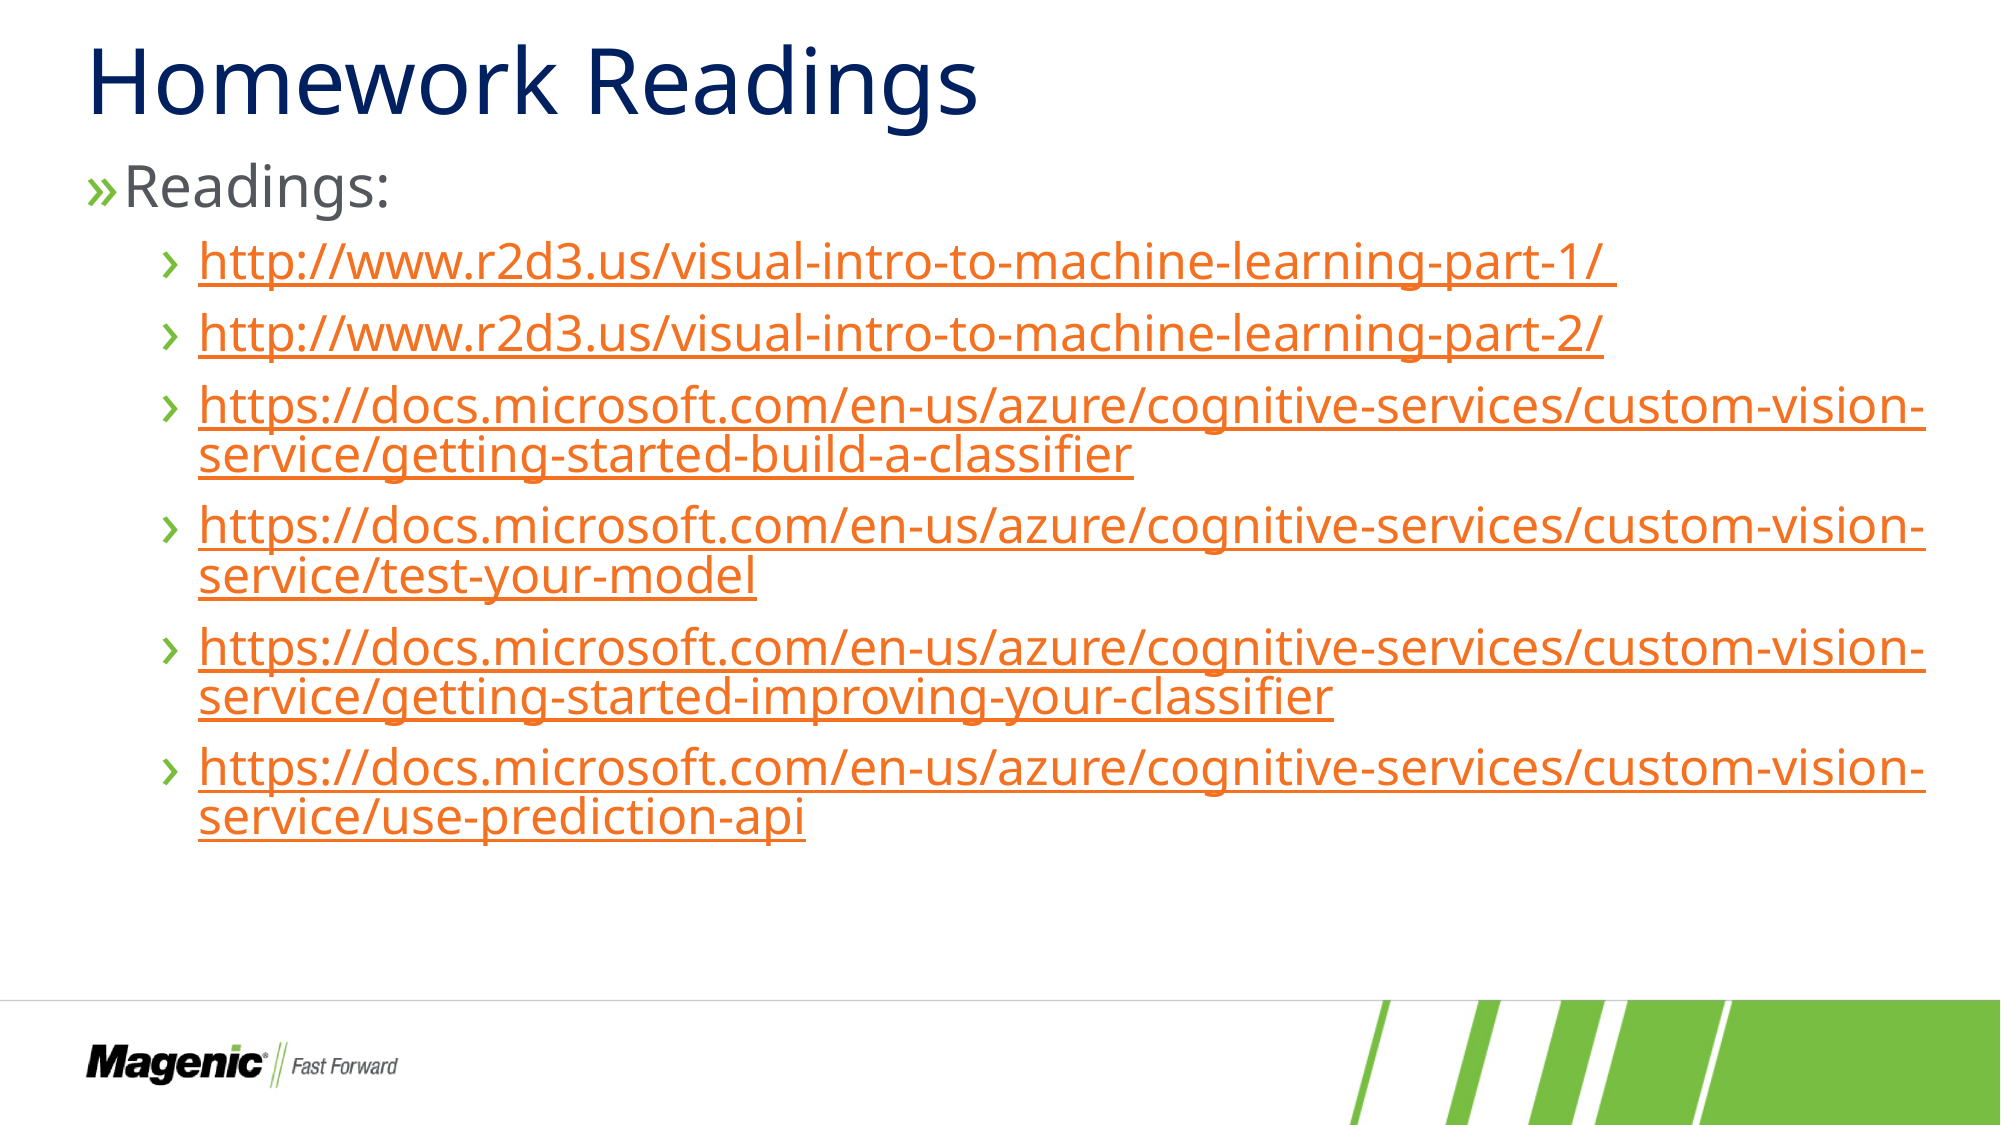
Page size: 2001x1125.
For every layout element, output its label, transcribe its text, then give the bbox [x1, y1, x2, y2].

picture [0, 0, 2001, 1125]
list Readings: http://www.r2d3.us/visual-intro-to-machine-learning-part-1/ http://www.r2d3.us/visual-intro-to-machine-learning-part-2/ https://docs.microsoft.com/en-us/azure/cognitive-services/custom-vision-service/getting-started-build-a-classifier https://docs.microsoft.com/en-us/azure/cognitive-services/custom-vision-service/test-your-model https://docs.microsoft.com/en-us/azure/cognitive-services/custom-vision-service/getting-started-improving-your-classifier https://docs.microsoft.com/en-us/azure/cognitive-services/custom-vision-service/use-prediction-api [70, 149, 1946, 787]
title Homework Readings [70, 43, 1946, 128]
